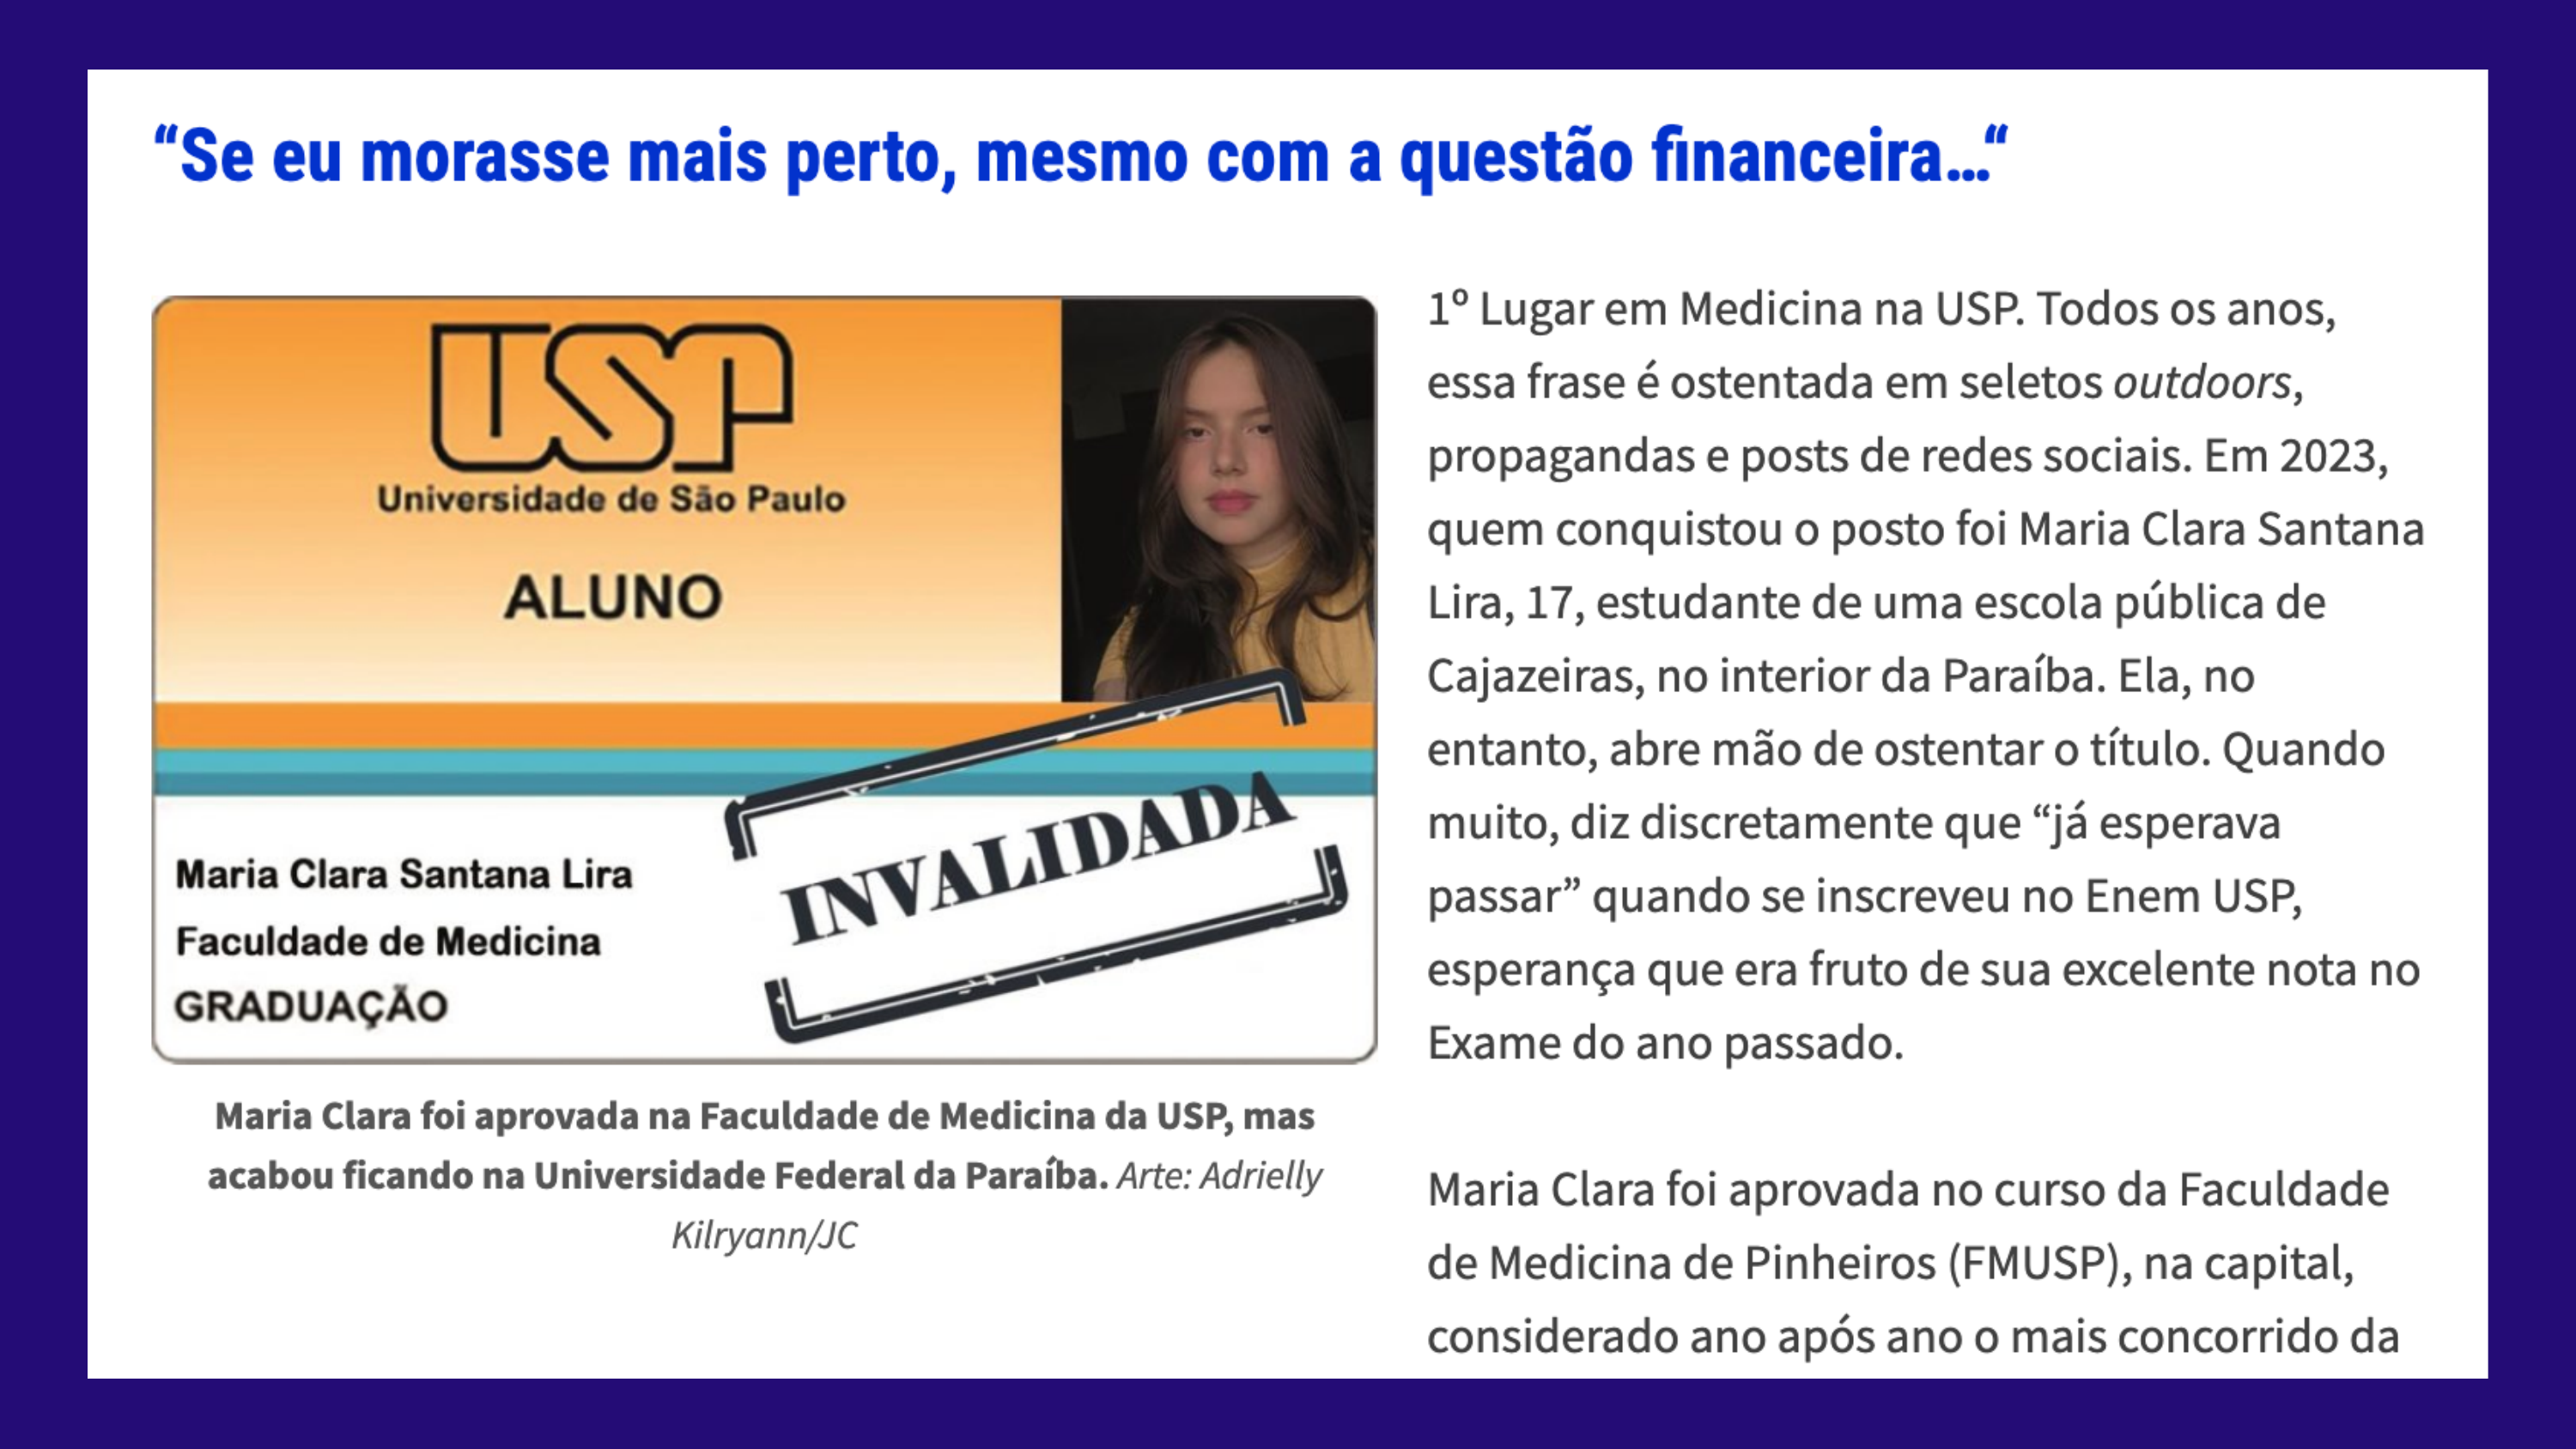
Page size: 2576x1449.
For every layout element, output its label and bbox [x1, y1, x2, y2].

text_box [88, 70, 2488, 1379]
